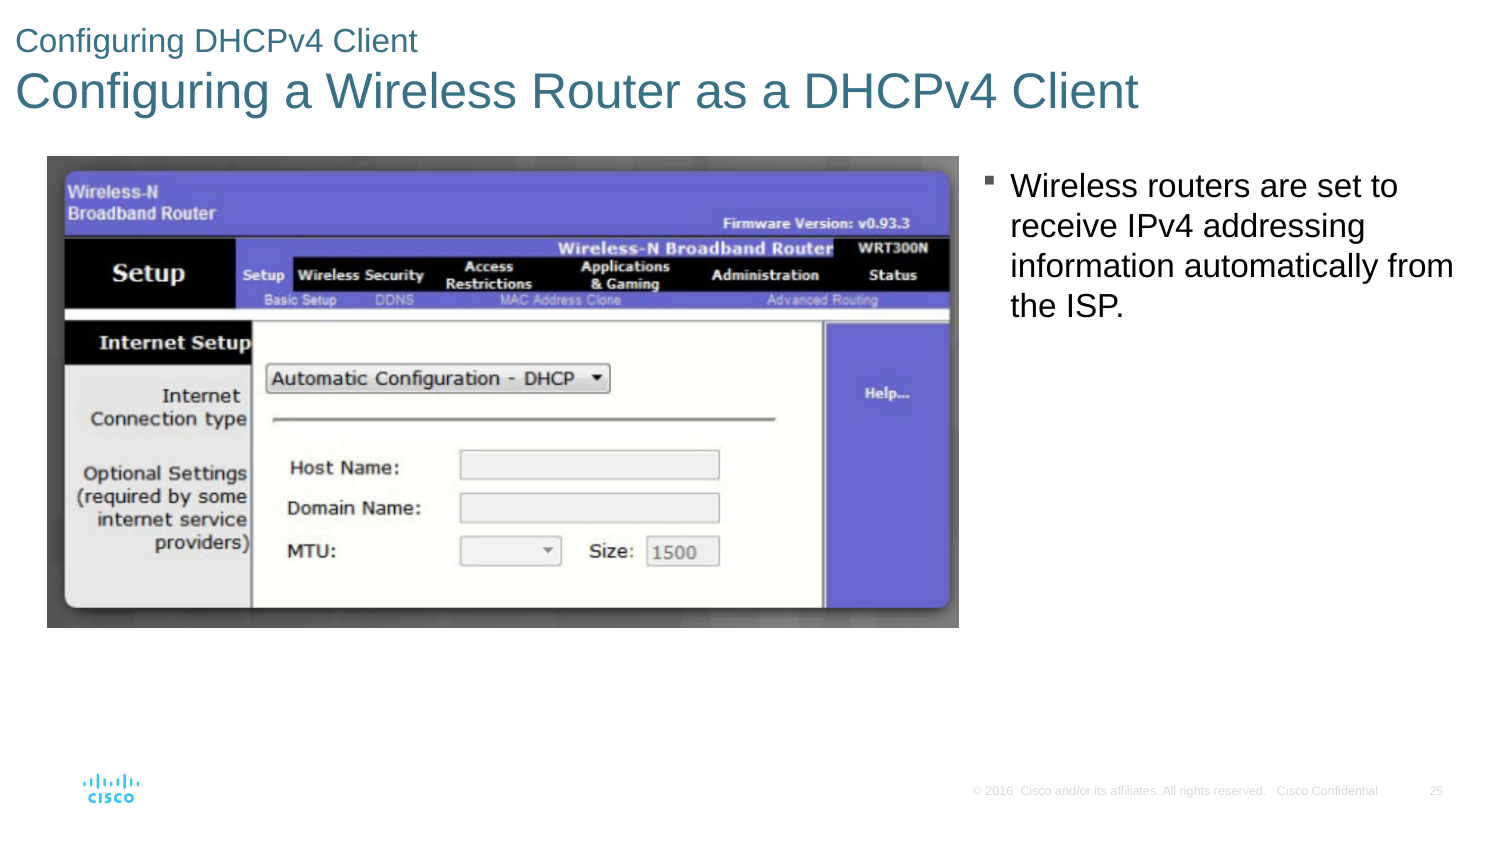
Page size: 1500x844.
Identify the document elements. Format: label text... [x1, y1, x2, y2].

list Wireless routers are set to receive IPv4 addressing information automatically from the ISP. [967, 156, 1488, 783]
picture [46, 156, 959, 629]
title Configuring DHCPv4 Client Configuring a Wireless Router as a DHCPv4 Client [0, 6, 1500, 131]
